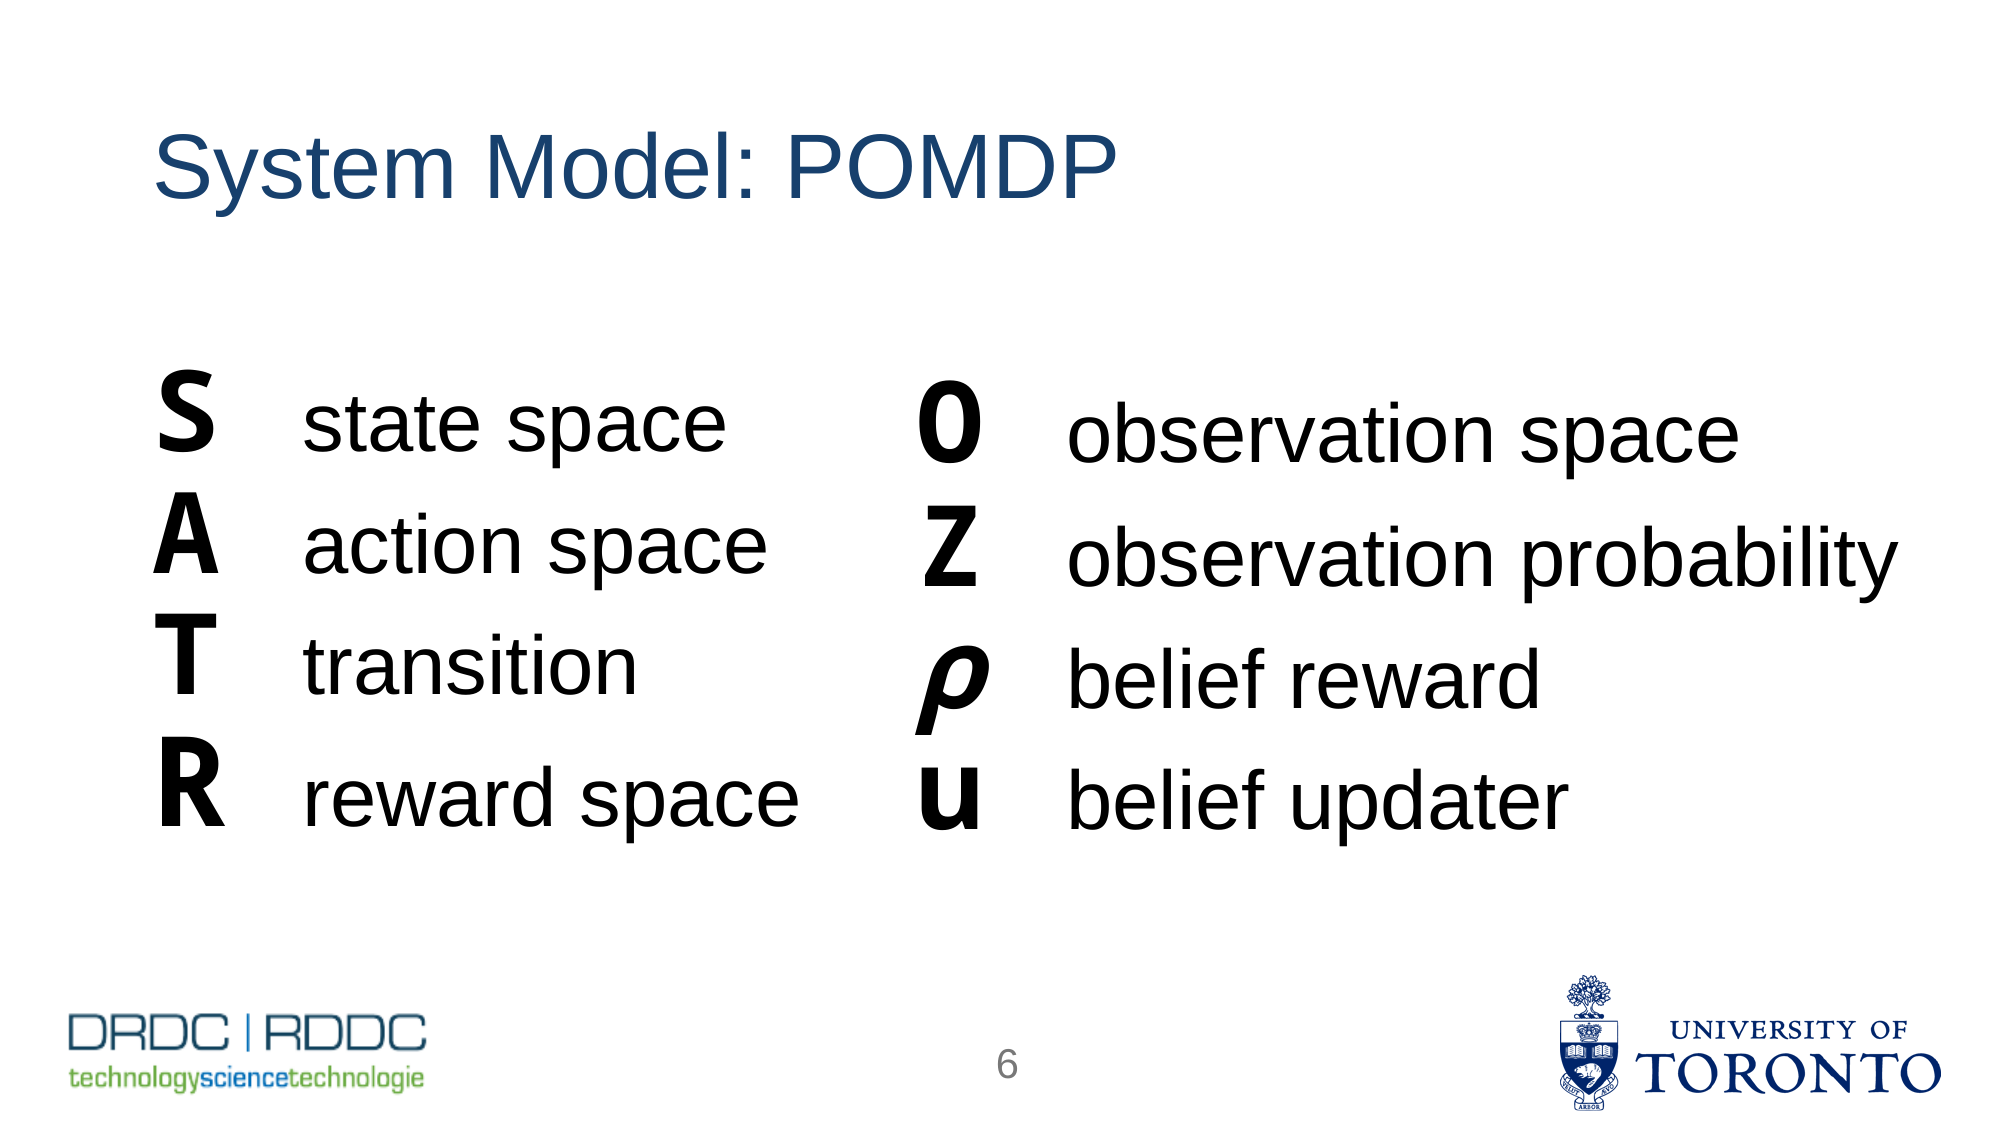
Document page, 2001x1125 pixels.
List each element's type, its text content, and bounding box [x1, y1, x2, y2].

title System Model: POMDP [137, 59, 1863, 278]
slide_number 6 [782, 1031, 1233, 1092]
list S state space A action space T transition R reward space [137, 346, 887, 1061]
text_box O observation space Z observation probability ρ belief reward u belief updater [901, 347, 1959, 1061]
picture [41, 973, 459, 1111]
picture [1555, 973, 1944, 1111]
